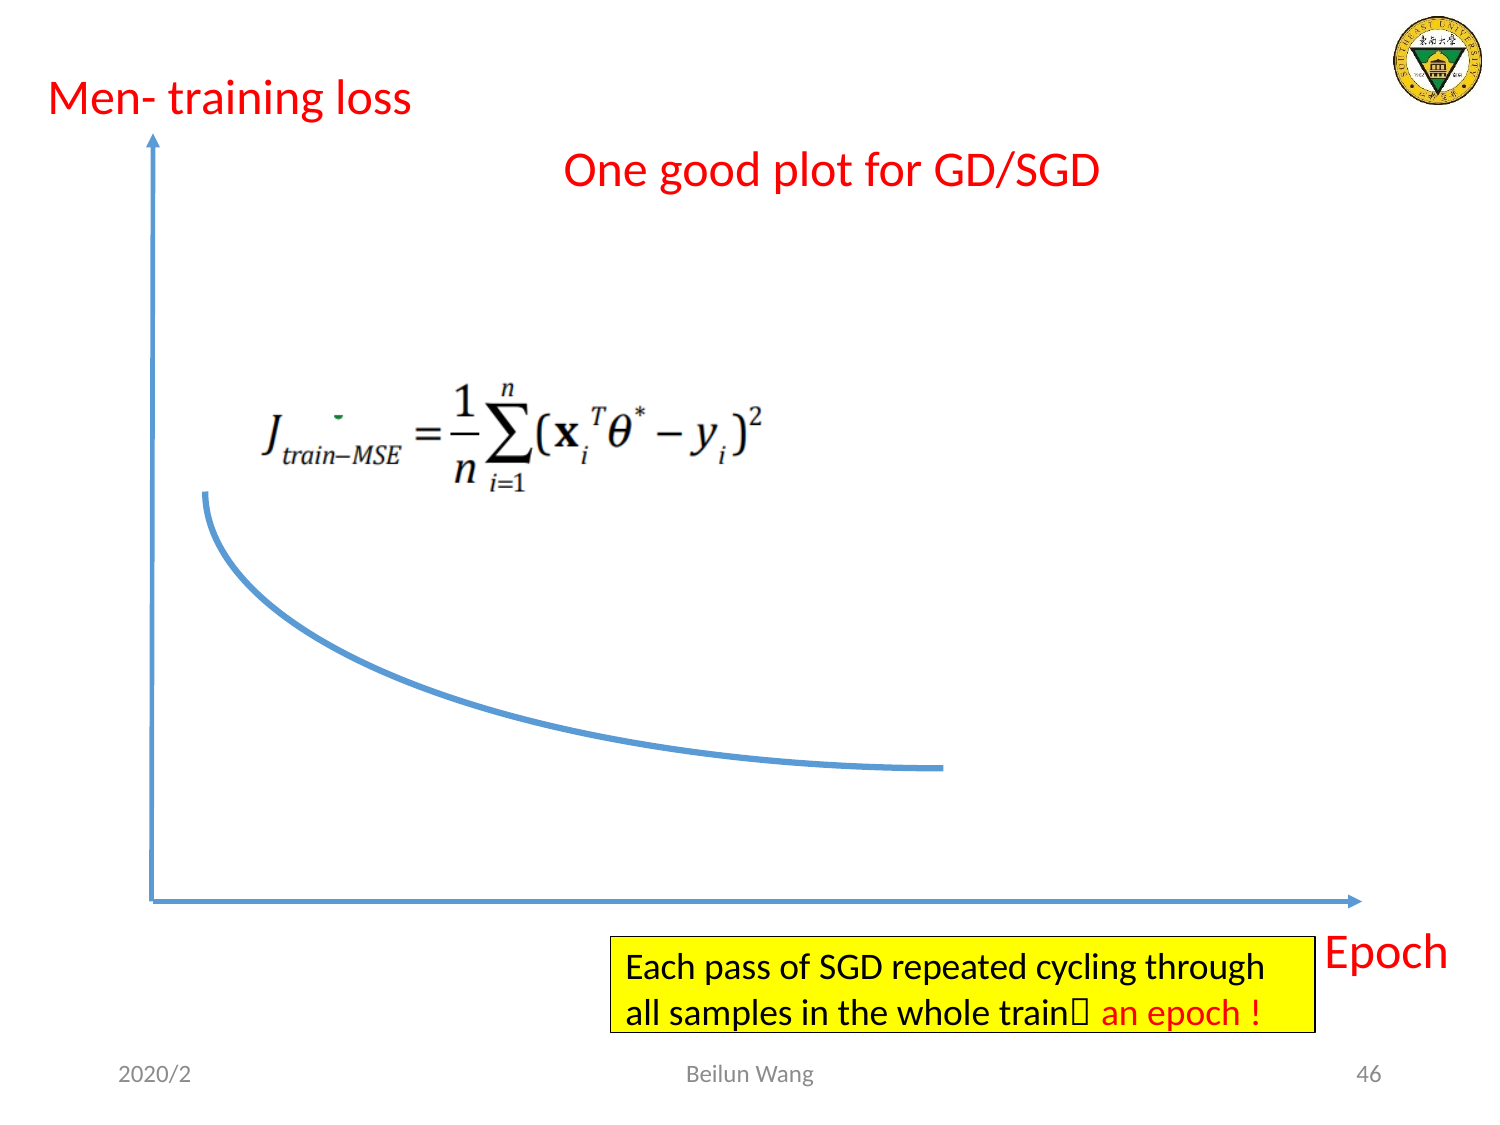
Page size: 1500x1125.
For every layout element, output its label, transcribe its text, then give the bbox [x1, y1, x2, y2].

text_box One good plot for GD/SGD [548, 129, 1182, 204]
footer Beilun Wang [496, 1042, 1004, 1103]
picture [242, 360, 787, 508]
text_box Men- training loss [32, 57, 543, 133]
slide_number 46 [1059, 1042, 1397, 1103]
text_box Each pass of SGD repeated cycling through all samples in the whole train an epoch ! [610, 936, 1315, 1033]
text_box [204, 491, 944, 769]
slide_number 2020/2 [103, 1042, 441, 1103]
picture [1393, 16, 1482, 105]
text_box Epoch [1309, 911, 1500, 987]
